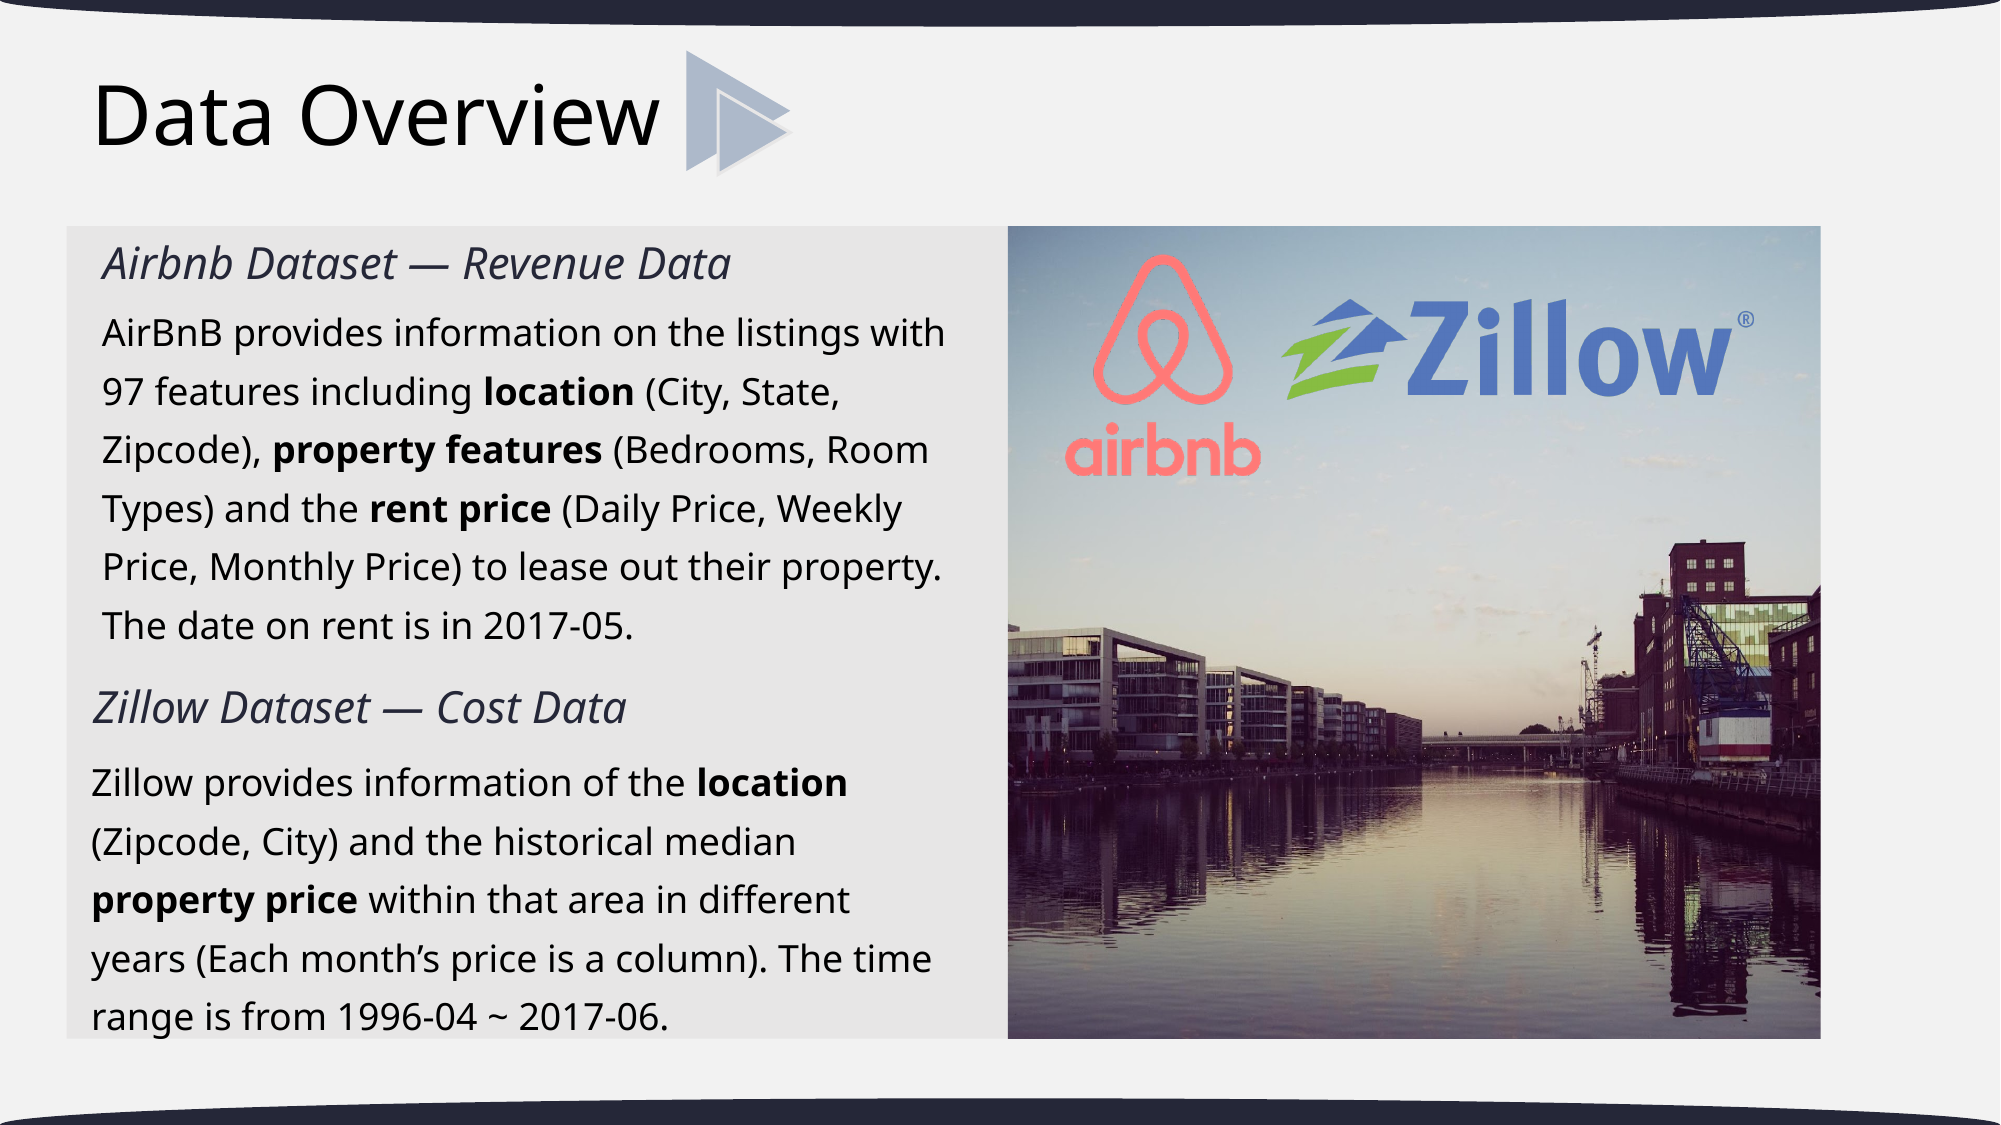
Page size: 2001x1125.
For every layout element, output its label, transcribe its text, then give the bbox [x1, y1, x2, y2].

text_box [76, 253, 967, 477]
text_box [66, 226, 1007, 1039]
title Data Overview [14, 48, 739, 190]
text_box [686, 50, 791, 175]
picture [1281, 298, 1754, 400]
text_box [1007, 226, 1821, 1039]
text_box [66, 657, 956, 893]
picture [1065, 253, 1262, 476]
